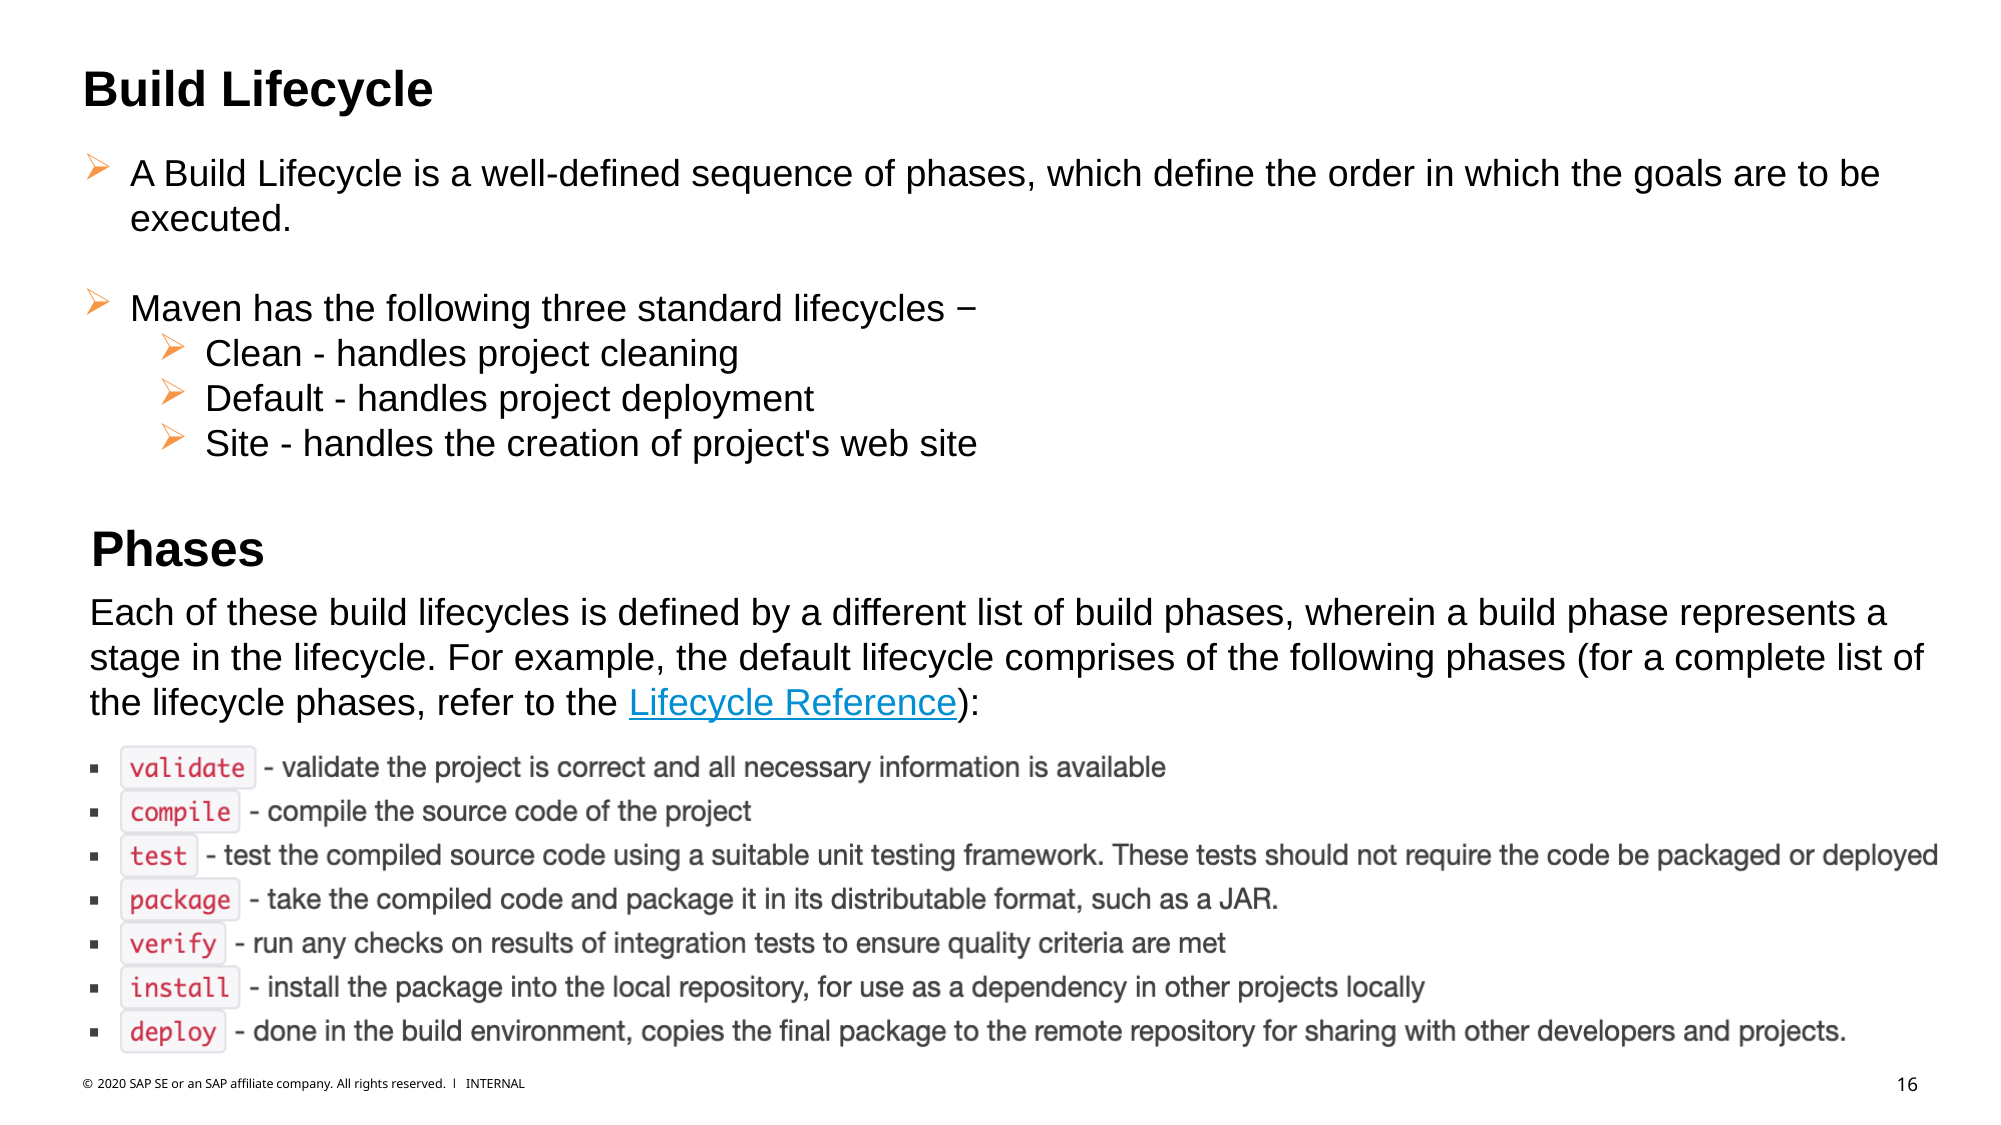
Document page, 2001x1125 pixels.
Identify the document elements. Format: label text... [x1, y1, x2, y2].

text_box Phases [76, 509, 281, 580]
picture [68, 733, 1963, 1068]
text_box A Build Lifecycle is a well-defined sequence of phases, which define the order in which the goals are to be executed. Maven has the following three standard lifecycles − Clean - handles project cleaning Default - handles project deployment Site - handles the creation of project's web site [68, 141, 1963, 472]
text_box Each of these build lifecycles is defined by a different list of build phases, wherein a build phase represents a stage in the lifecycle. For example, the default lifecycle comprises of the following phases (for a complete list of the lifecycle phases, refer to the Lifecycle Reference): [74, 580, 1969, 731]
title Build Lifecycle [80, 54, 463, 141]
slide_number 16 [1890, 1079, 1924, 1125]
footer © 2020 SAP SE or an SAP affiliate company. All rights reserved. ǀ INTERNAL [80, 1079, 526, 1125]
